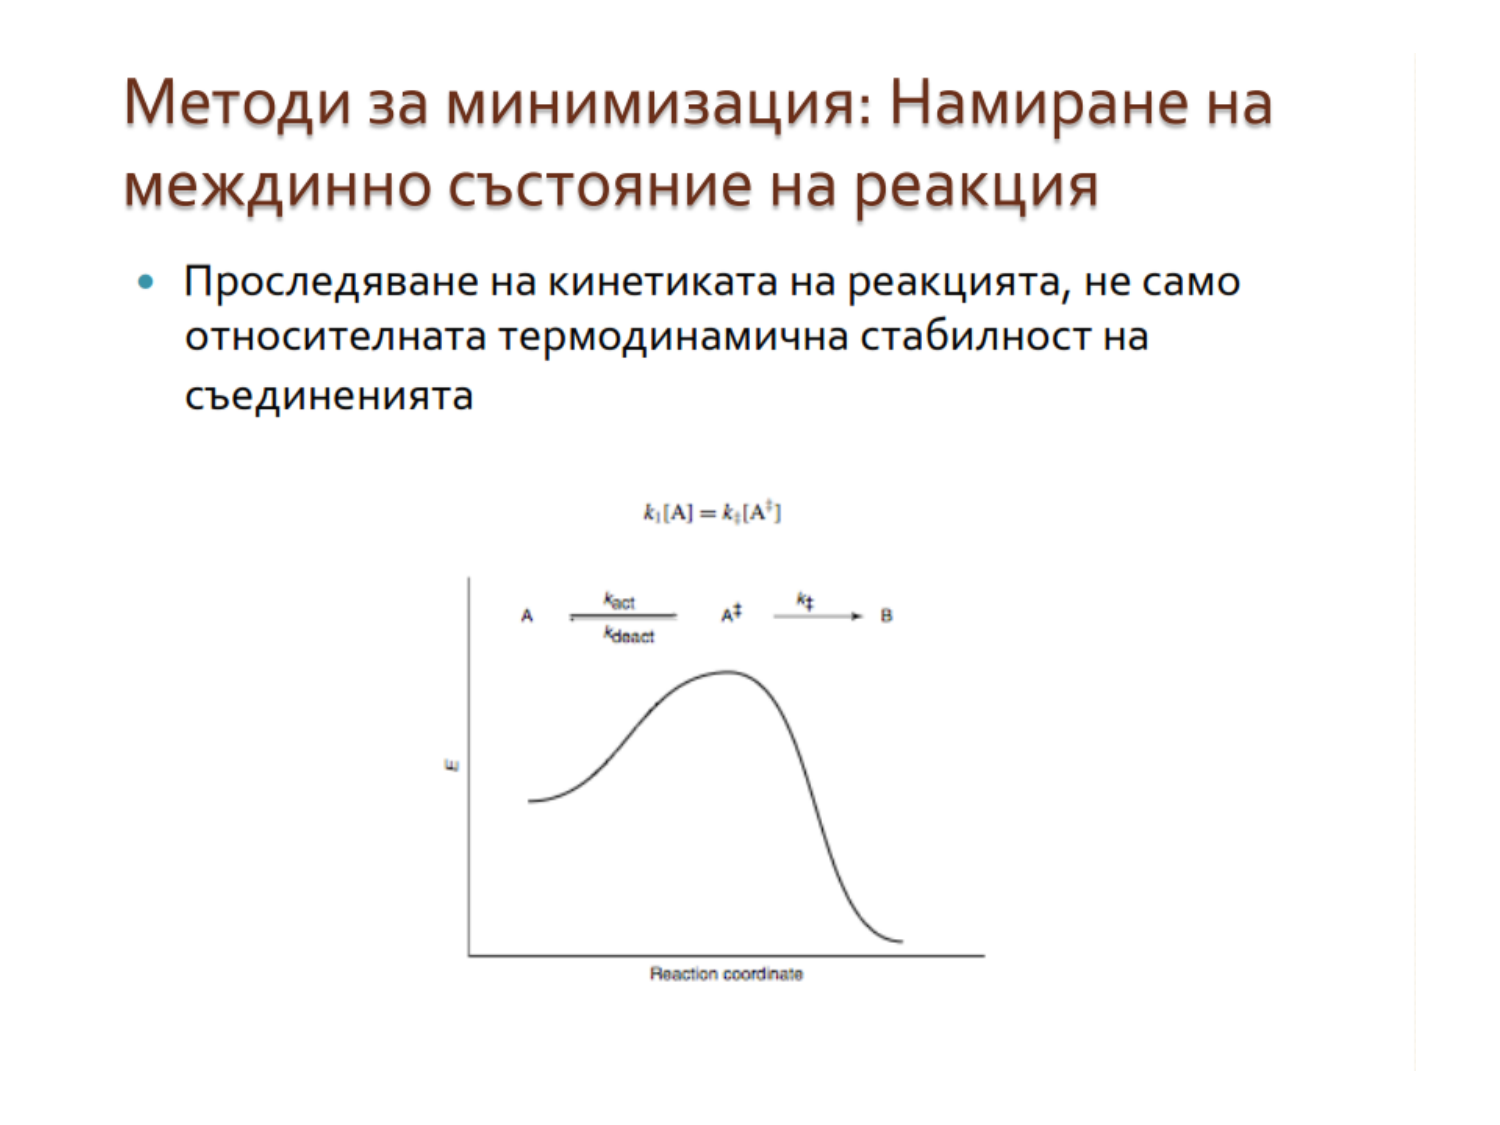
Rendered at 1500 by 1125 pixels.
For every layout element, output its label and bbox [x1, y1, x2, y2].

picture [84, 53, 1416, 1071]
